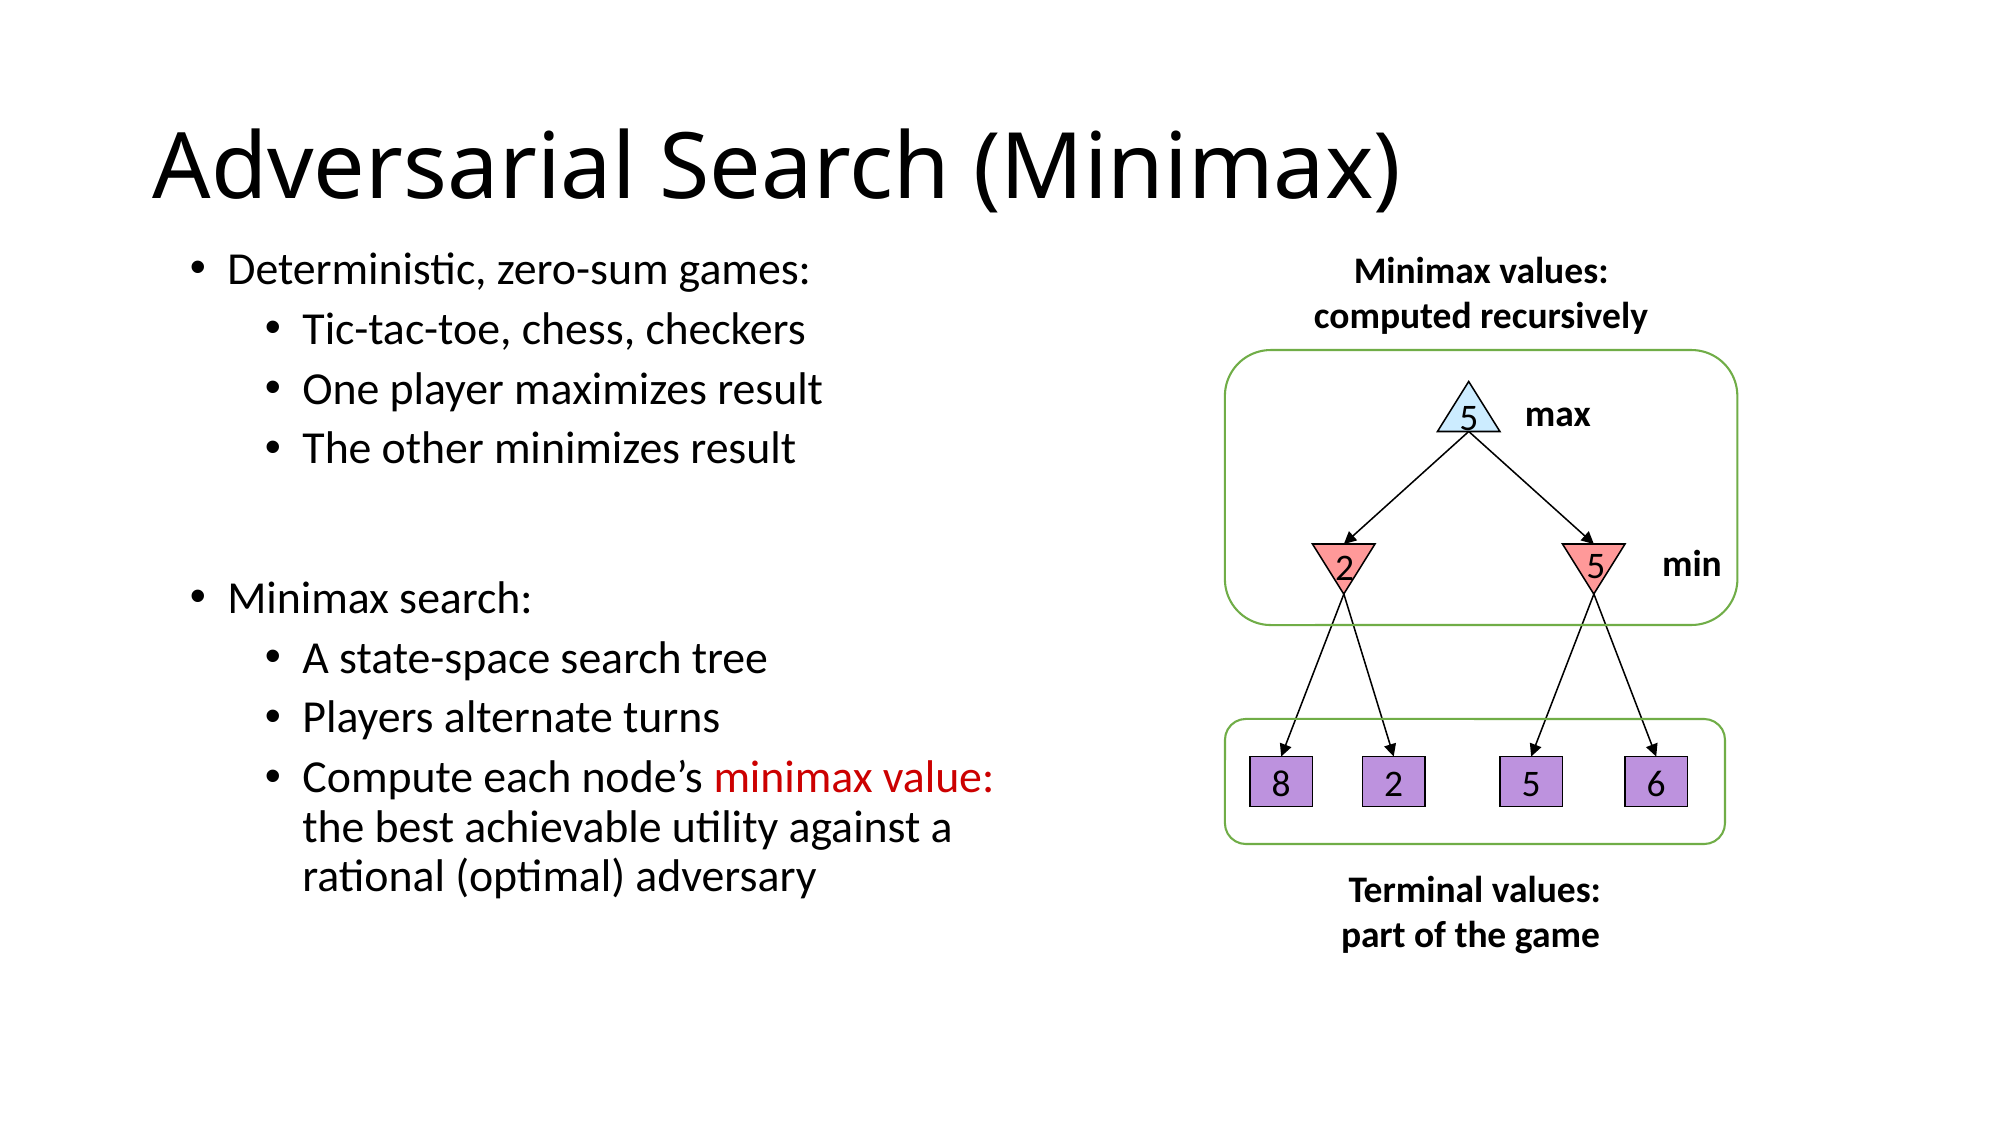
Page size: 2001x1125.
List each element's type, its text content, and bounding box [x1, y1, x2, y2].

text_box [1224, 718, 1725, 963]
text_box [1531, 625, 1593, 718]
list Deterministic, zero-sum games: Tic-tac-toe, chess, checkers One player maximizes result The other minimizes result Minimax search: A state-space search tree Players alternate turns Compute each node’s minimax value: the best achievable utility against a rational (optimal) adversary [174, 237, 1075, 980]
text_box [1593, 625, 1657, 718]
title Adversarial Search (Minimax) [137, 59, 1863, 278]
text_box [1224, 237, 1738, 625]
text_box min [1738, 531, 1747, 592]
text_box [1281, 625, 1343, 718]
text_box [1343, 625, 1394, 718]
